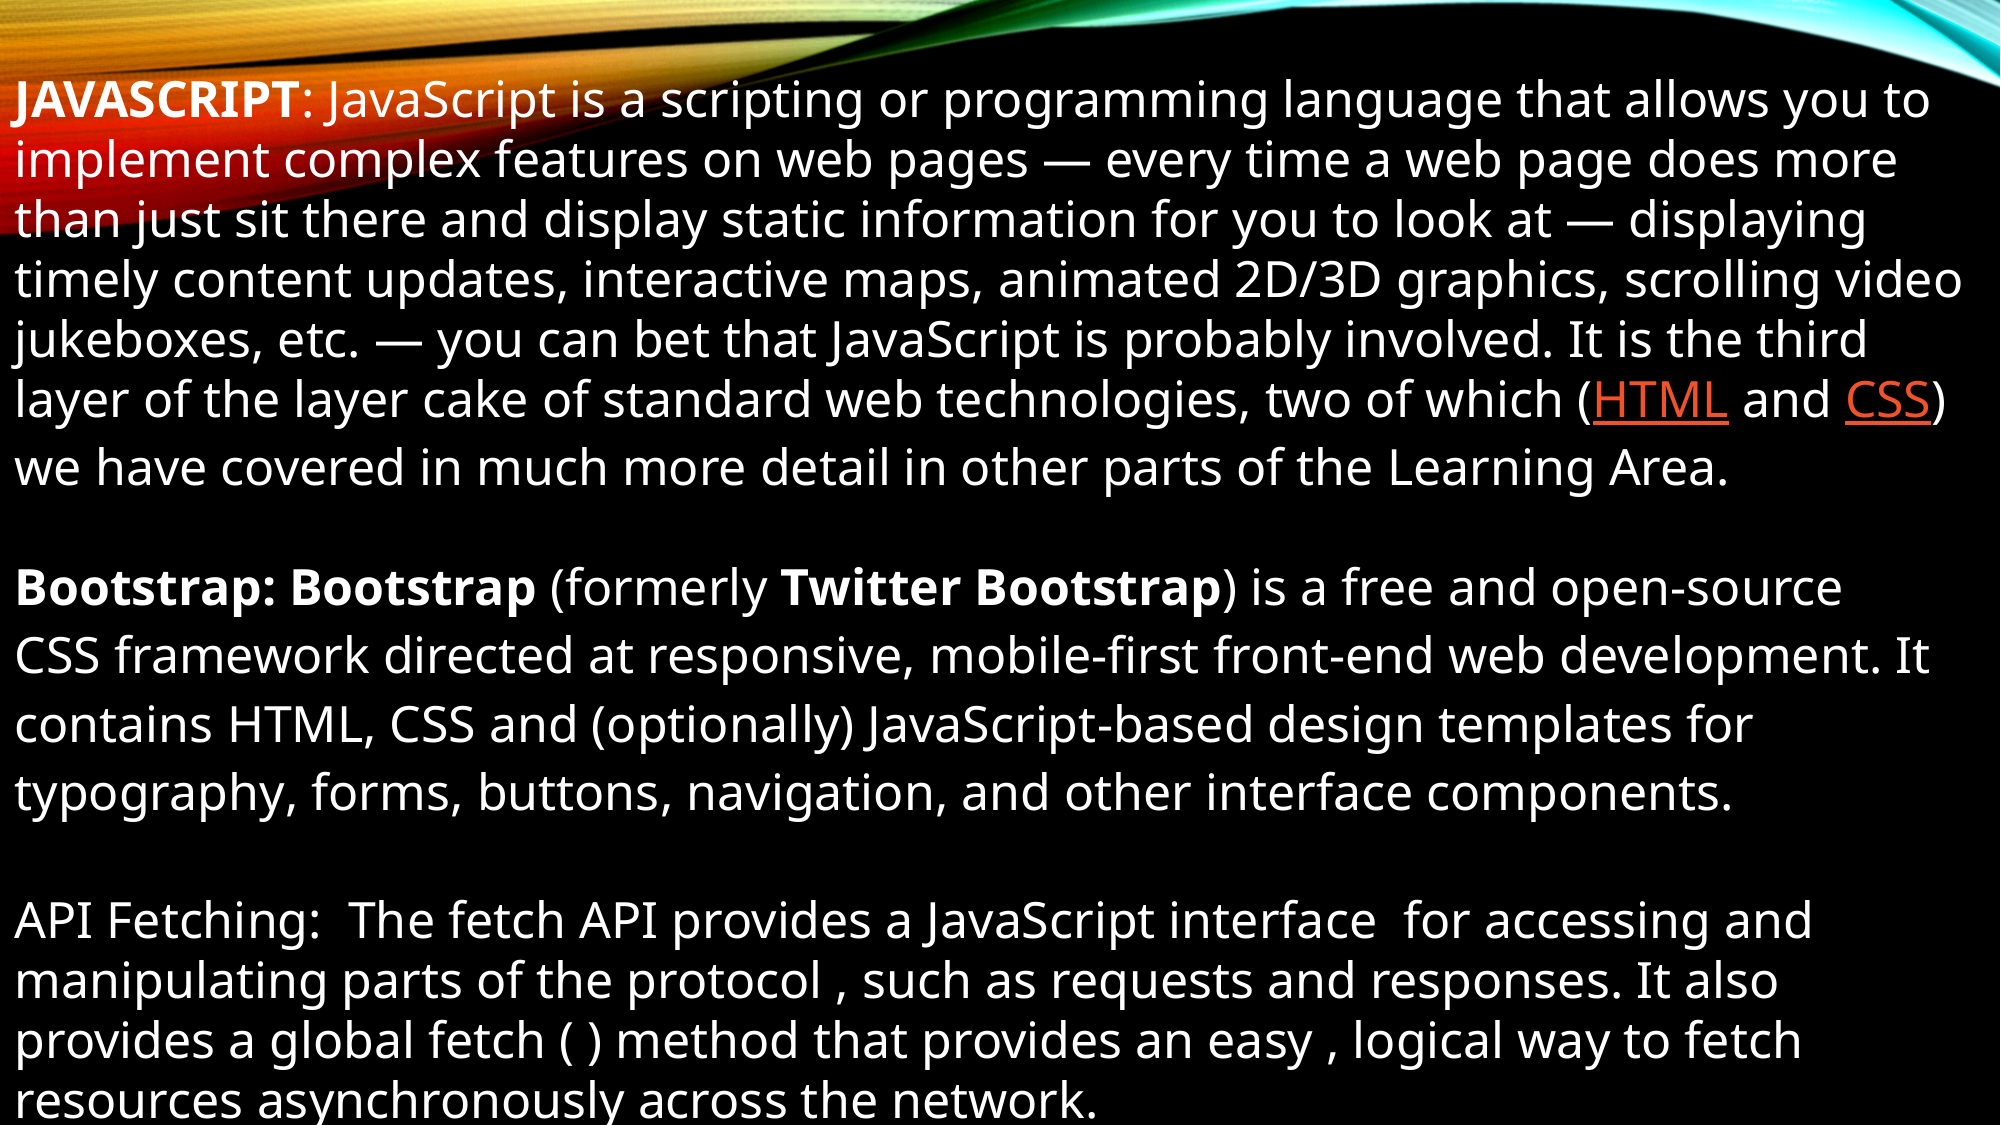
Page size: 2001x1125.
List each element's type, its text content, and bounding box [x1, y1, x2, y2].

text_box JAVASCRIPT: JavaScript is a scripting or programming language that allows you to implement complex features on web pages — every time a web page does more than just sit there and display static information for you to look at — displaying timely content updates, interactive maps, animated 2D/3D graphics, scrolling video jukeboxes, etc. — you can bet that JavaScript is probably involved. It is the third layer of the layer cake of standard web technologies, two of which (HTML and CSS) we have covered in much more detail in other parts of the Learning Area. Bootstrap: Bootstrap (formerly Twitter Bootstrap) is a free and open-source CSS framework directed at responsive, mobile-first front-end web development. It contains HTML, CSS and (optionally) JavaScript-based design templates for typography, forms, buttons, navigation, and other interface components. API Fetching: The fetch API provides a JavaScript interface for accessing and manipulating parts of the protocol , such as requests and responses. It also provides a global fetch ( ) method that provides an easy , logical way to fetch resources asynchronously across the network. [0, 0, 2000, 1125]
